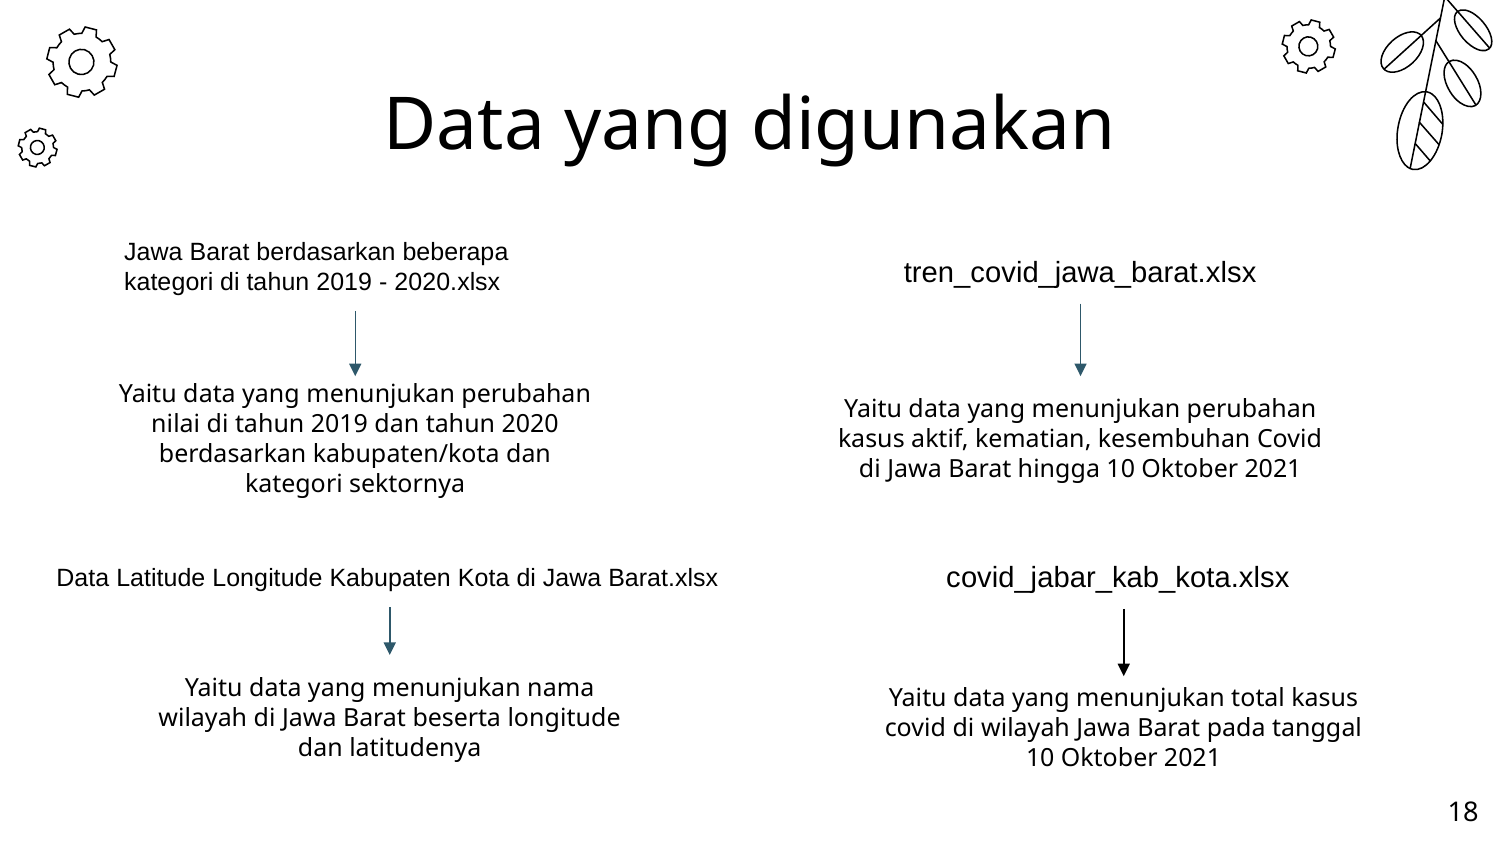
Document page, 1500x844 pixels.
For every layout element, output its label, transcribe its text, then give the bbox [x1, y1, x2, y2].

title Data yang digunakan [118, 72, 1382, 167]
text_box Data Latitude Longitude Kabupaten Kota di Jawa Barat.xlsx [41, 546, 738, 607]
slide_number ‹#› [1403, 779, 1494, 844]
subtitle Yaitu data yang menunjukan nama wilayah di Jawa Barat beserta longitude dan latitudenya [143, 654, 636, 778]
text_box tren_covid_jawa_barat.xlsx [834, 238, 1327, 304]
subtitle Yaitu data yang menunjukan total kasus covid di wilayah Jawa Barat pada tanggal 10 Oktober 2021 [877, 676, 1370, 777]
subtitle Yaitu data yang menunjukan perubahan kasus aktif, kematian, kesembuhan Covid di Jawa Barat hingga 10 Oktober 2021 [834, 376, 1327, 499]
subtitle Yaitu data yang menunjukan perubahan nilai di tahun 2019 dan tahun 2020 berdasarkan kabupaten/kota dan kategori sektornya [109, 376, 602, 499]
text_box Jawa Barat berdasarkan beberapa kategori di tahun 2019 - 2020.xlsx [109, 220, 602, 311]
text_box covid_jabar_kab_kota.xlsx [931, 543, 1317, 609]
